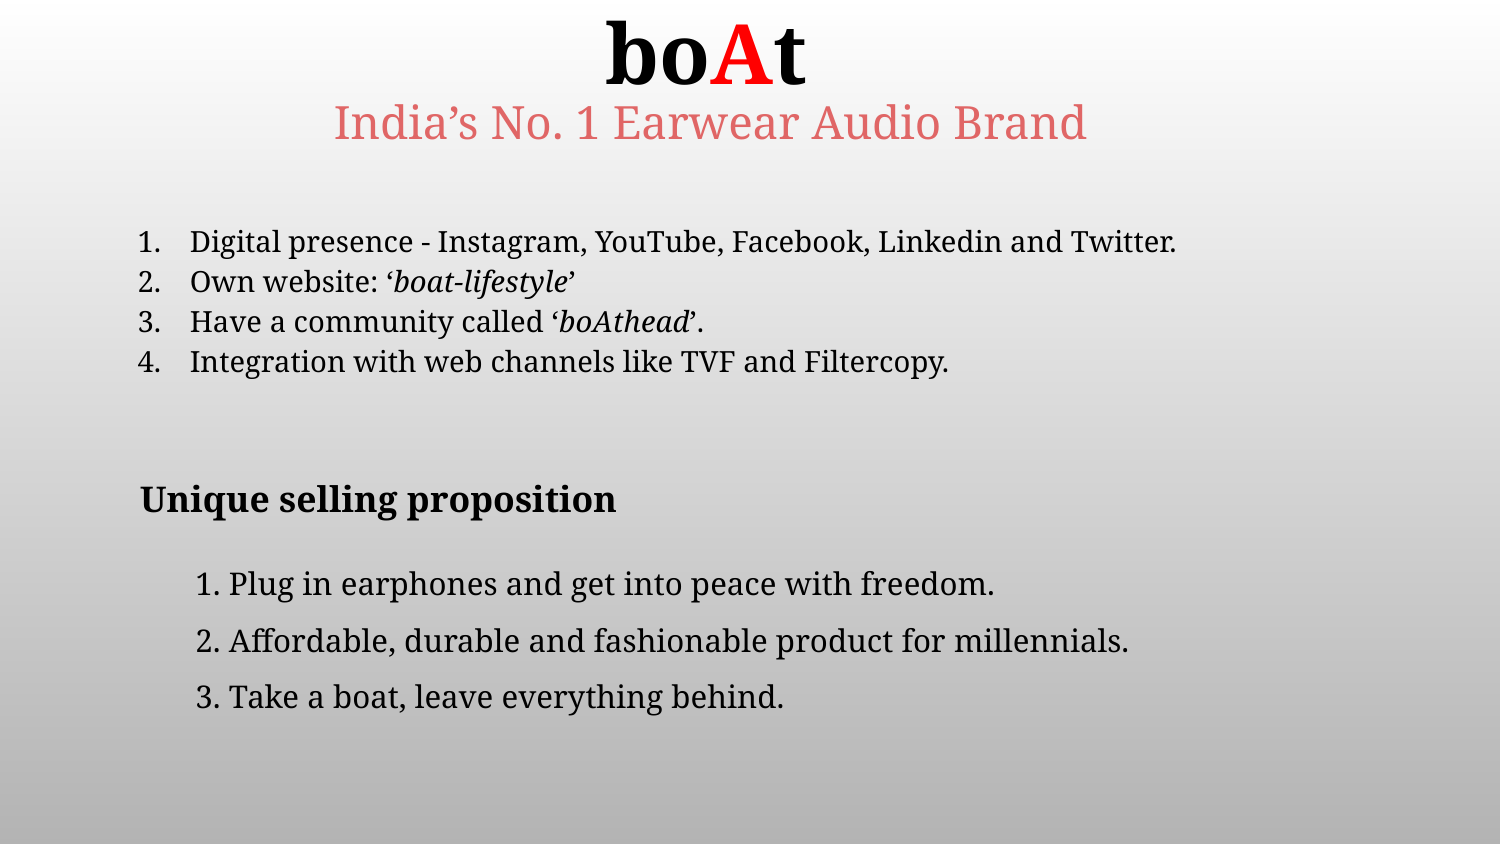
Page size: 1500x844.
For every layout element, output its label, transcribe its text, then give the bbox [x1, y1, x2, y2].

list Unique selling proposition Plug in earphones and get into peace with freedom. Affordable, durable and fashionable product for millennials. Take a boat, leave everything behind. [99, 408, 1155, 763]
text_box India’s No. 1 Earwear Audio Brand [318, 87, 1181, 161]
title boAt [594, 12, 862, 87]
text_box Digital presence - Instagram, YouTube, Facebook, Linkedin and Twitter. Own website: ‘boat-lifestyle’ Have a community called ‘boAthead’. Integration with web channels like TVF and Filtercopy. [99, 202, 1315, 408]
